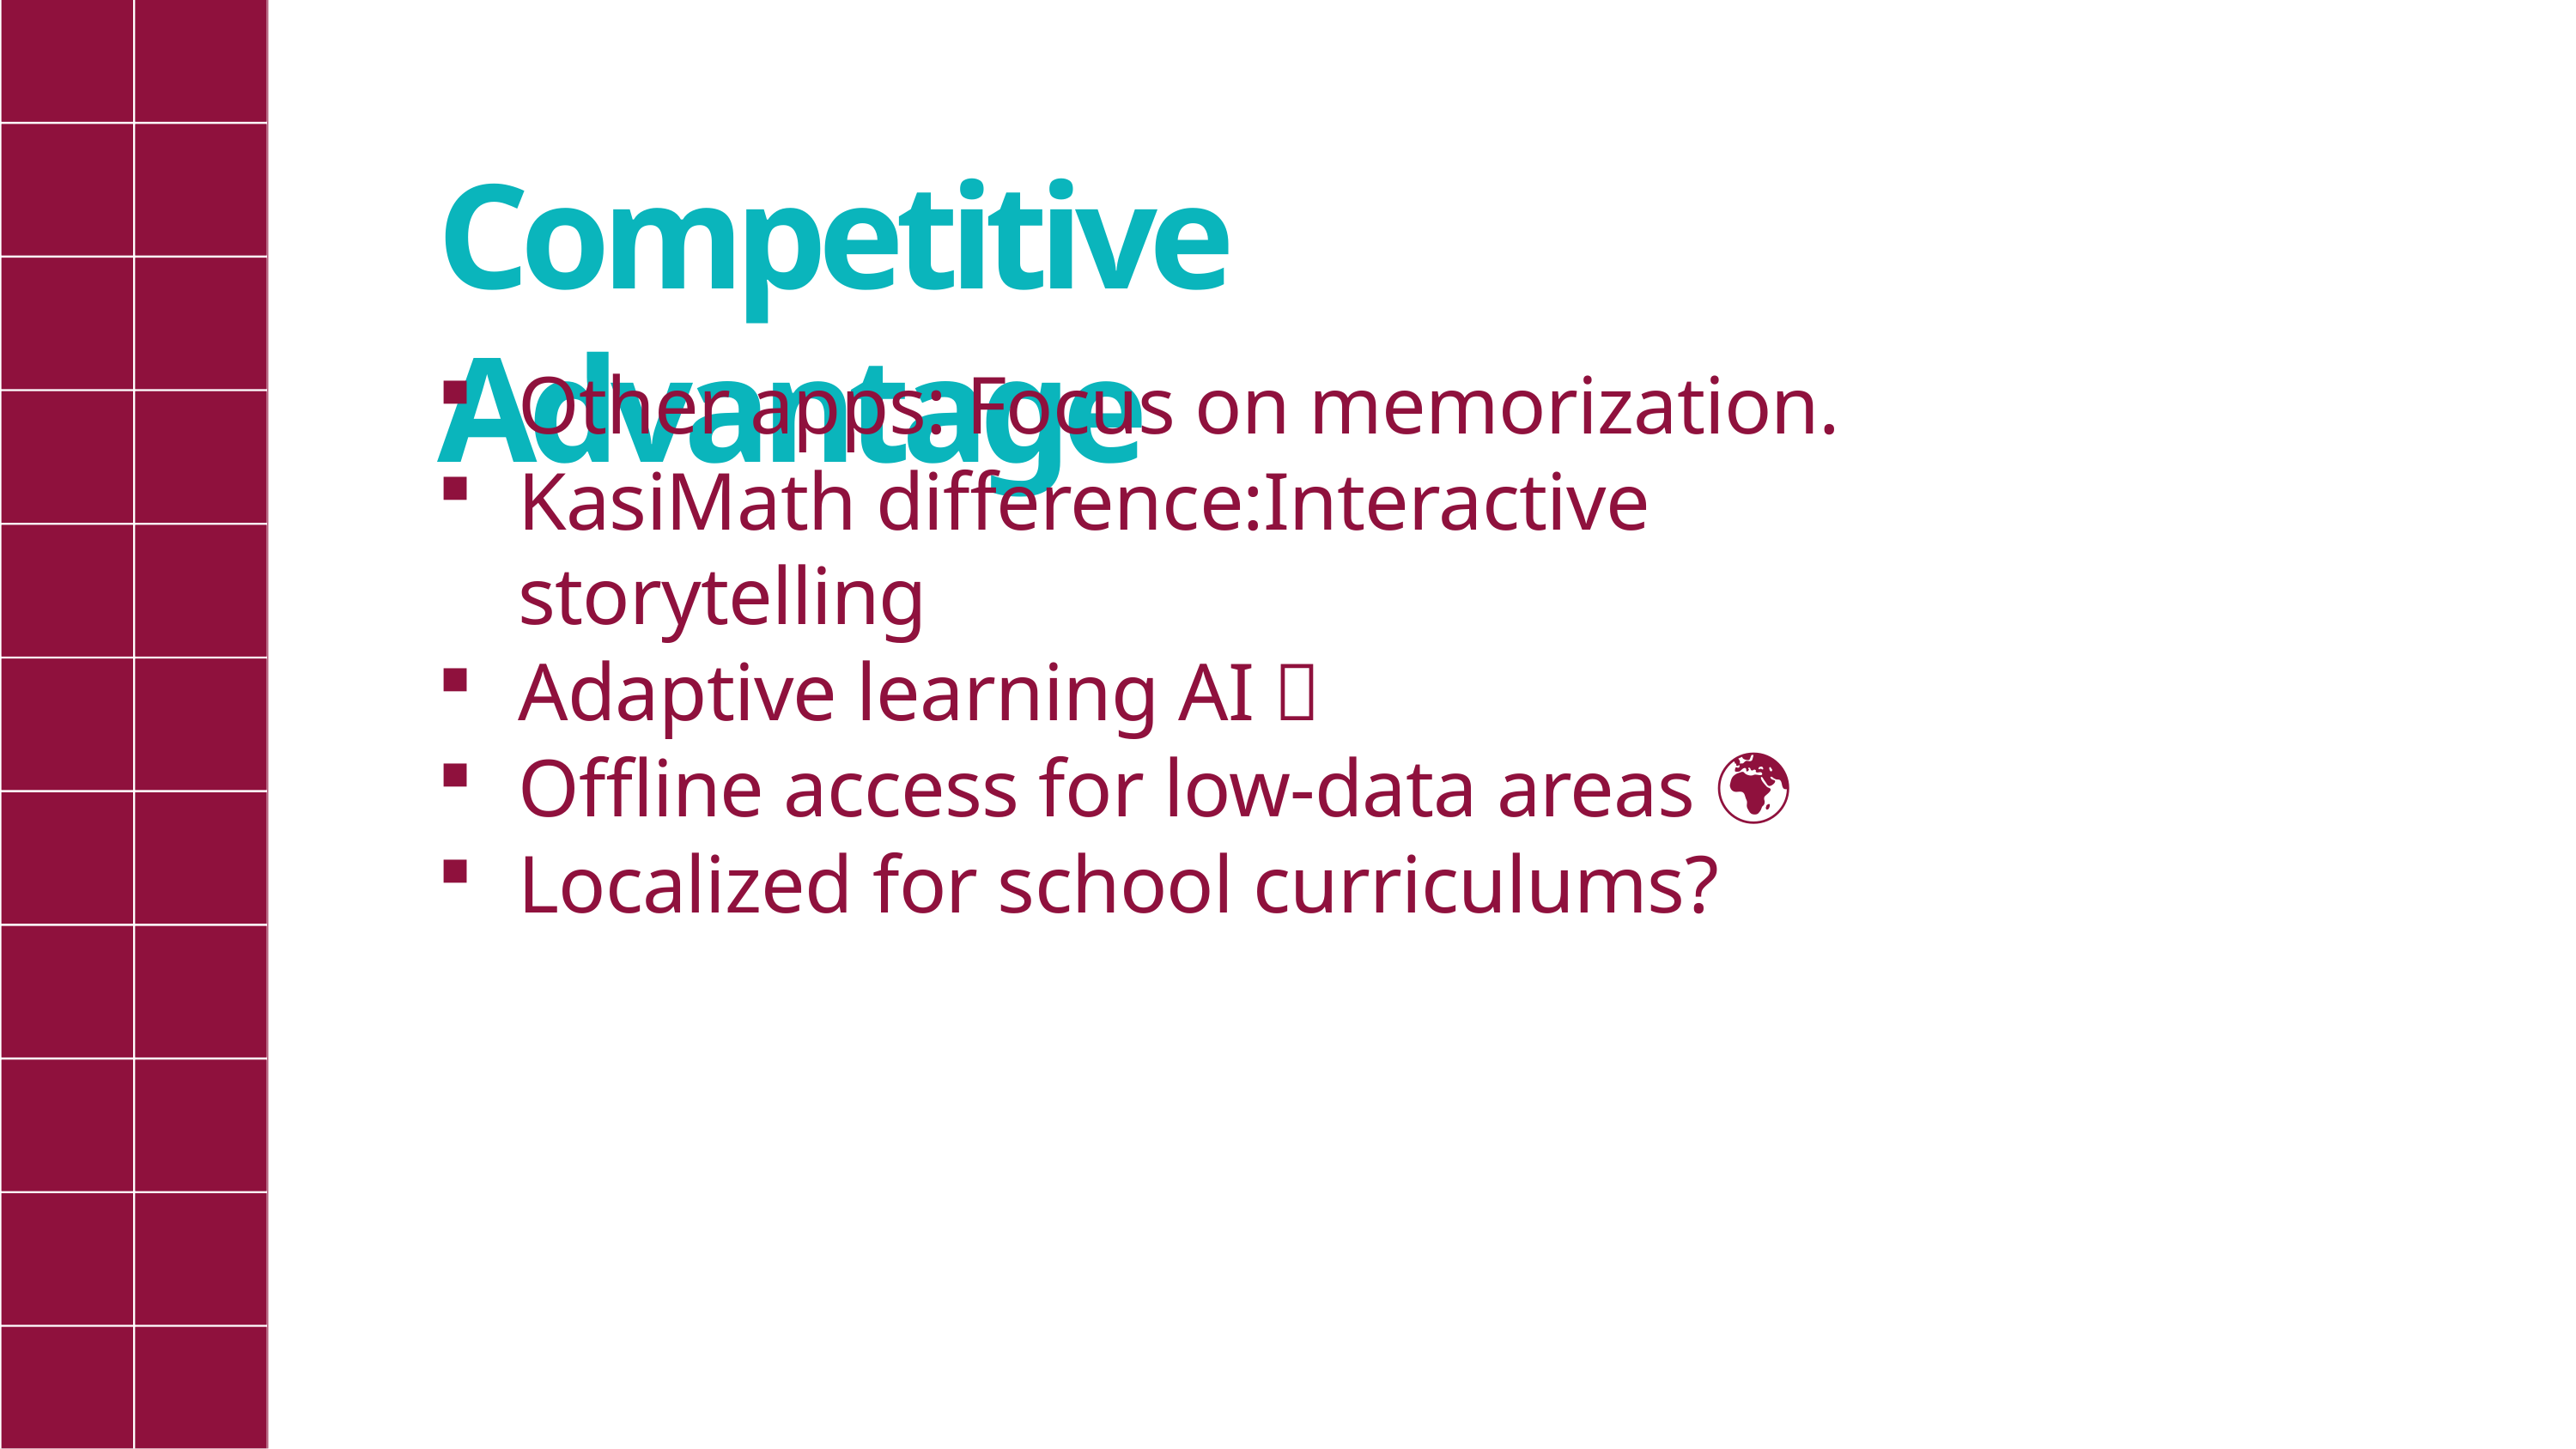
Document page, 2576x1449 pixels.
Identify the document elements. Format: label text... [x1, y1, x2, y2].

title Competitive Advantage [274, 88, 1959, 492]
text_box Other apps: Focus on memorization. KasiMath difference:Interactive storytelling Adaptive learning AI 🤖 Offline access for low-data areas 🌍 Localized for school curriculums? [435, 354, 2039, 930]
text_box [0, 0, 269, 1449]
